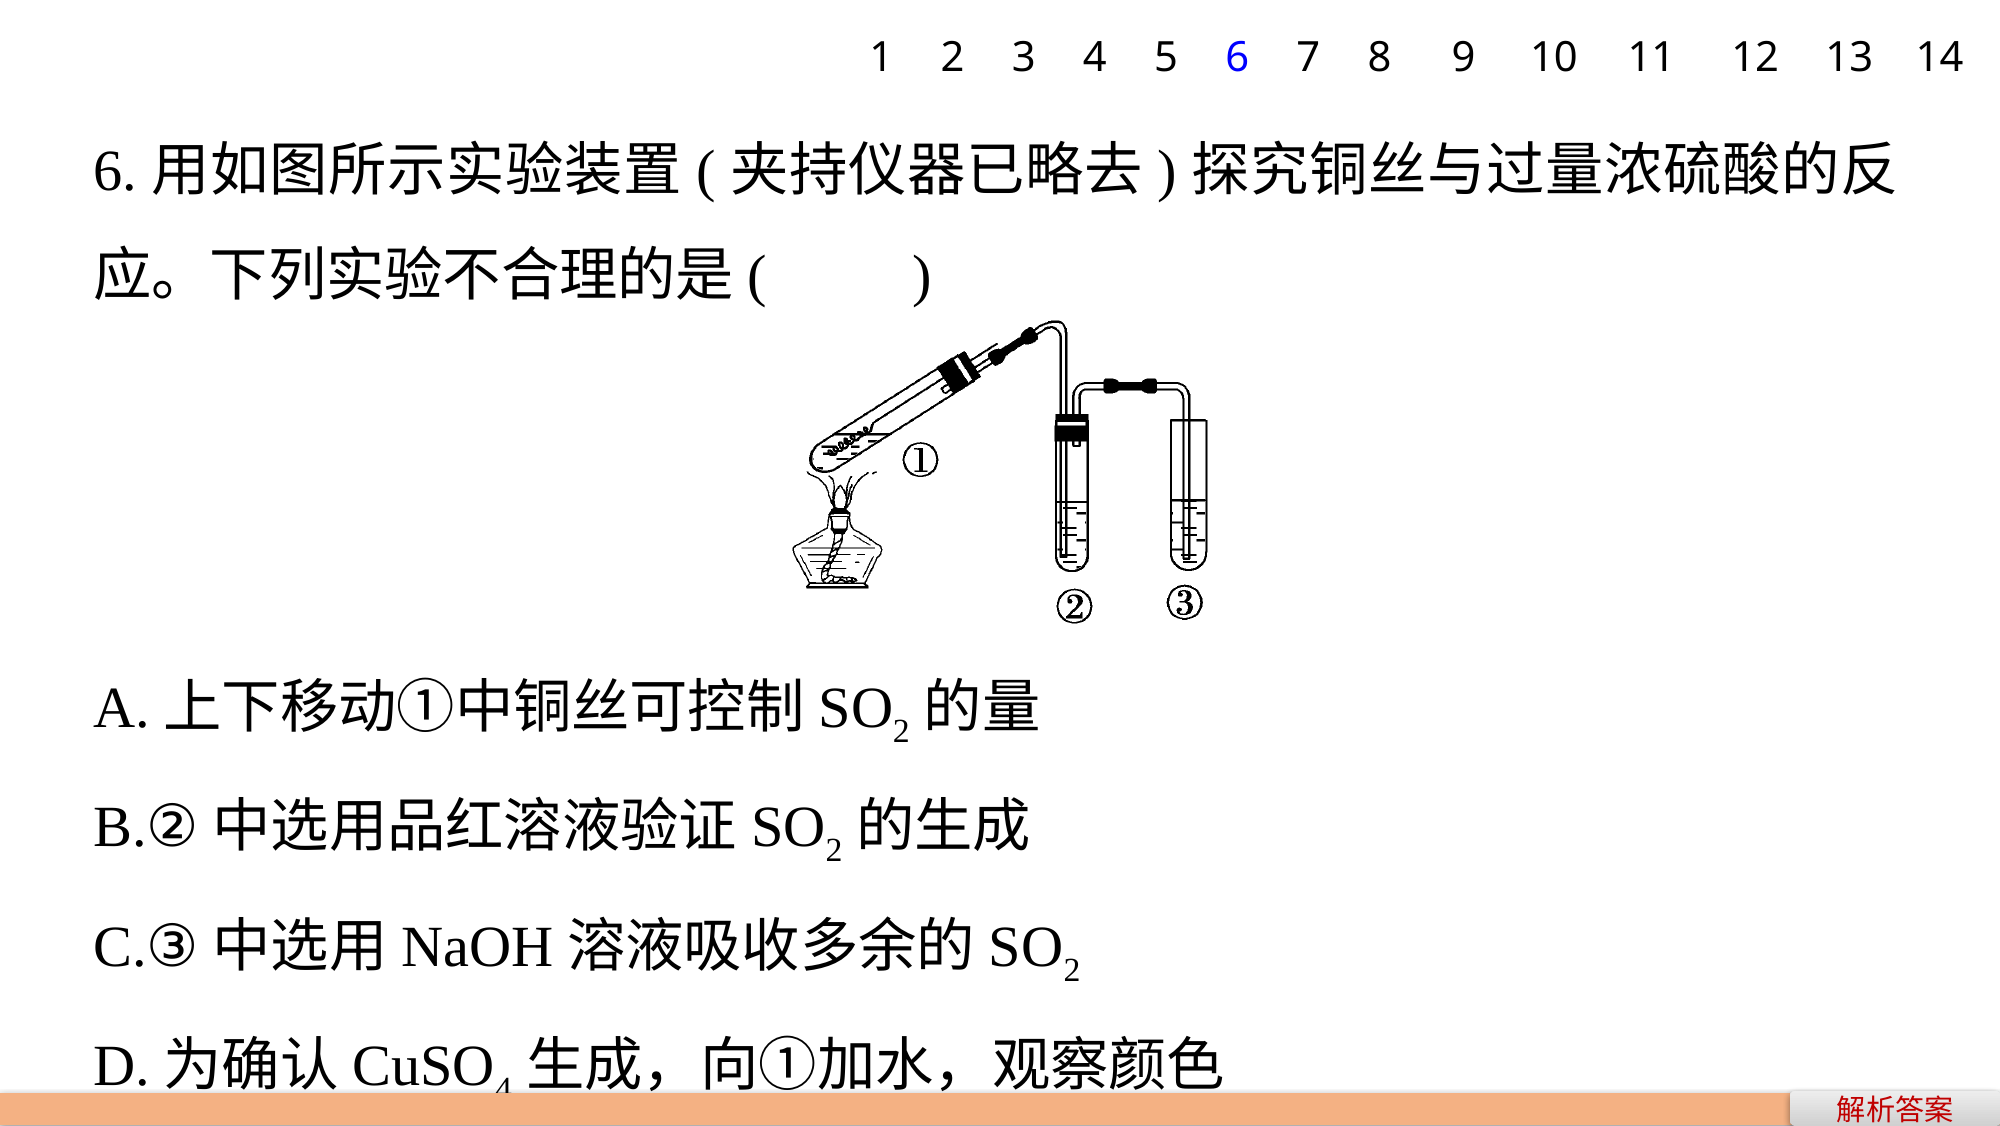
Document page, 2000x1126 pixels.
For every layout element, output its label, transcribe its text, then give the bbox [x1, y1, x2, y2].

text_box A.上下移动①中铜丝可控制SO2的量 B.②中选用品红溶液验证SO2的生成 C.③中选用NaOH溶液吸收多余的SO2 D.为确认CuSO4生成，向①加水，观察颜色 [78, 621, 1914, 1092]
text_box 5 [1139, 7, 1199, 102]
text_box 6.用如图所示实验装置(夹持仪器已略去)探究铜丝与过量浓硫酸的反应。下列实验不合理的是( ) [78, 90, 1914, 315]
text_box 4 [1067, 7, 1127, 102]
text_box 9 [1423, 7, 1496, 102]
text_box 8 [1352, 7, 1412, 102]
text_box 6 [1210, 7, 1270, 102]
text_box 14 [1905, 7, 1984, 102]
text_box 2 [925, 7, 985, 102]
picture [790, 315, 1215, 627]
text_box 12 [1707, 7, 1800, 102]
text_box 13 [1811, 7, 1894, 102]
text_box 1 [854, 7, 914, 102]
text_box 10 [1507, 7, 1599, 102]
text_box [0, 1092, 1787, 1126]
text_box 7 [1281, 7, 1341, 102]
text_box 11 [1610, 7, 1696, 102]
text_box 3 [996, 7, 1056, 102]
text_box 解析答案 [1788, 1089, 2000, 1126]
